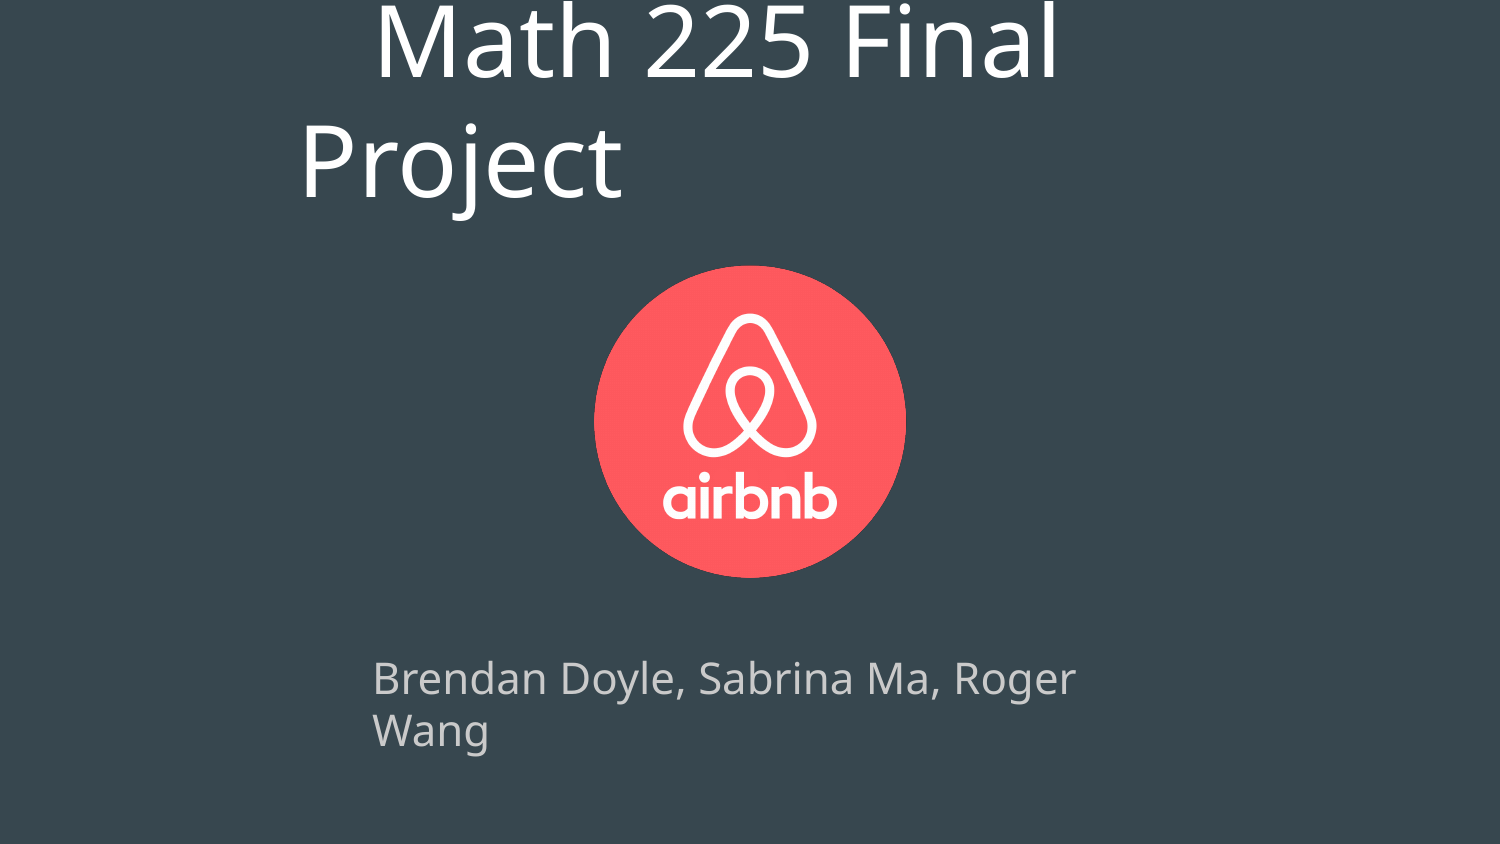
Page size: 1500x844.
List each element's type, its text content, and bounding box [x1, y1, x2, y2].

title Math 225 Final Project [282, 81, 1218, 233]
subtitle Brendan Doyle, Sabrina Ma, Roger Wang [356, 635, 1144, 727]
picture [523, 251, 977, 592]
